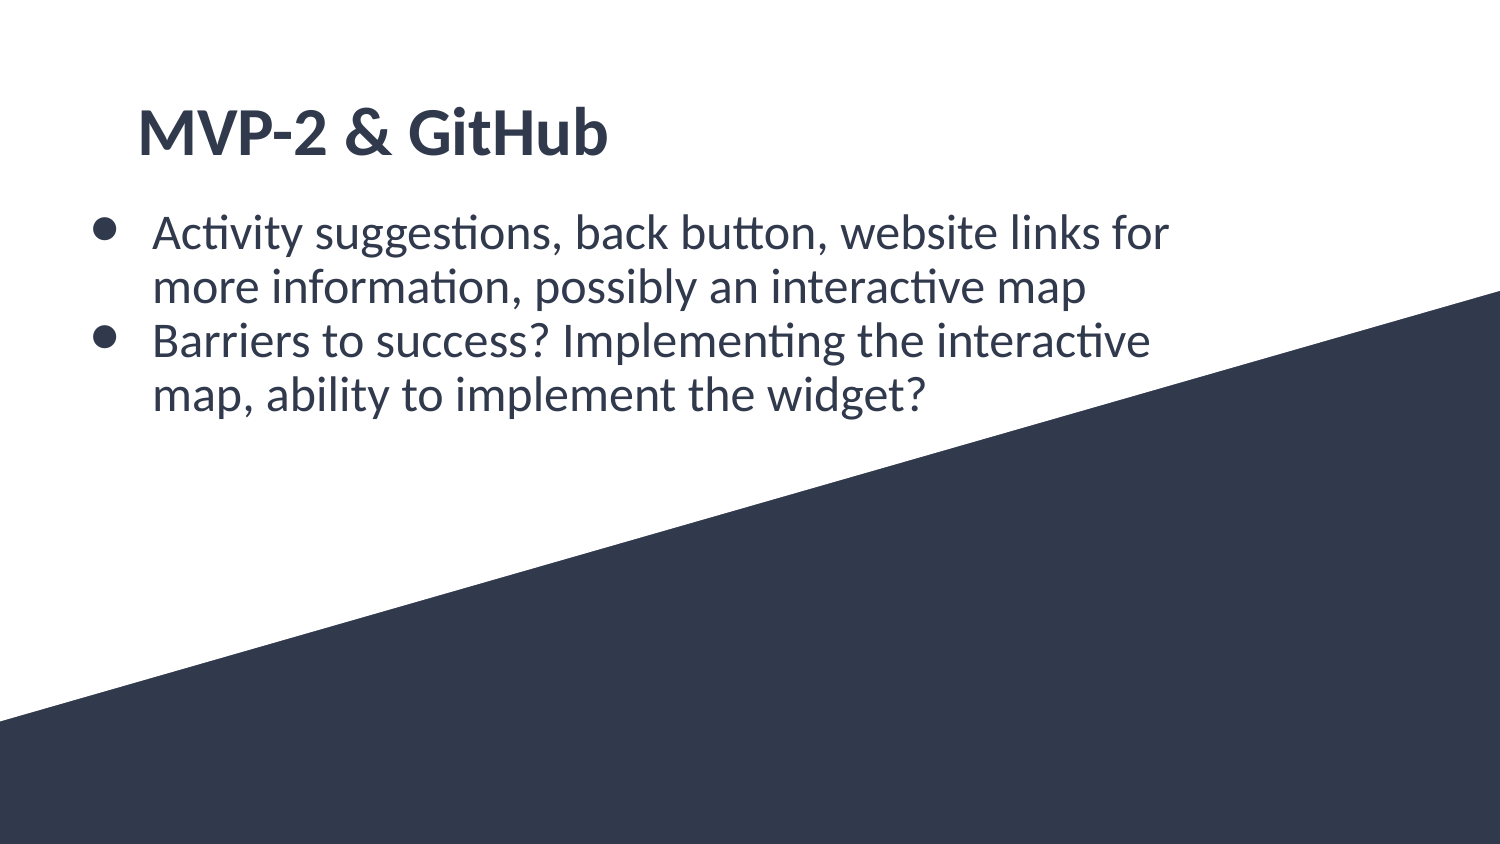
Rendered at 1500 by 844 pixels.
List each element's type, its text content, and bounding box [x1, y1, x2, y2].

title MVP-2 & GitHub [126, 27, 1443, 239]
subtitle Activity suggestions, back button, website links for more information, possibly an interactive map Barriers to success? Implementing the interactive map, ability to implement the widget? [65, 201, 1200, 412]
